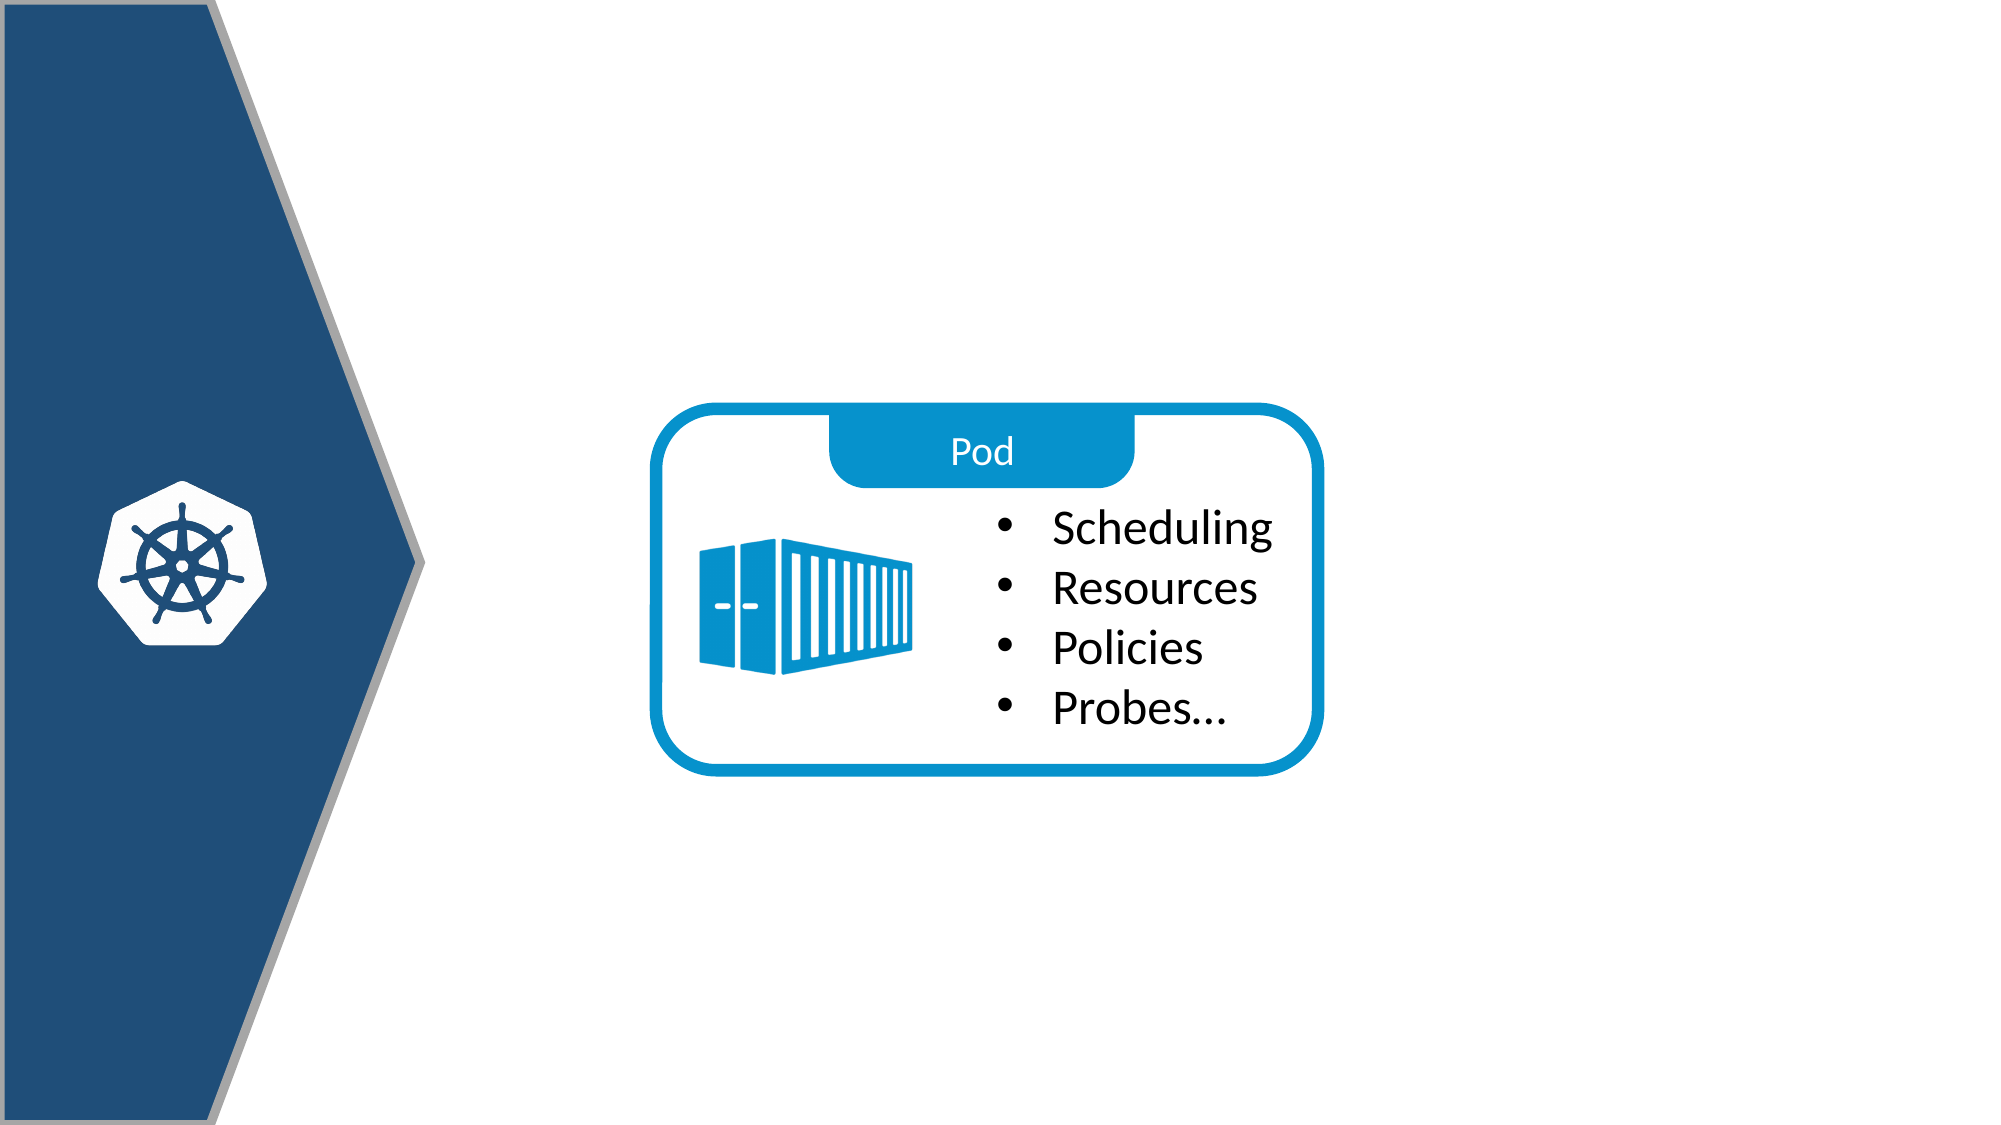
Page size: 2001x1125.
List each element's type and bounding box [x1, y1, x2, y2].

text_box [0, 0, 422, 1125]
text_box [656, 408, 1319, 771]
picture [96, 478, 268, 647]
